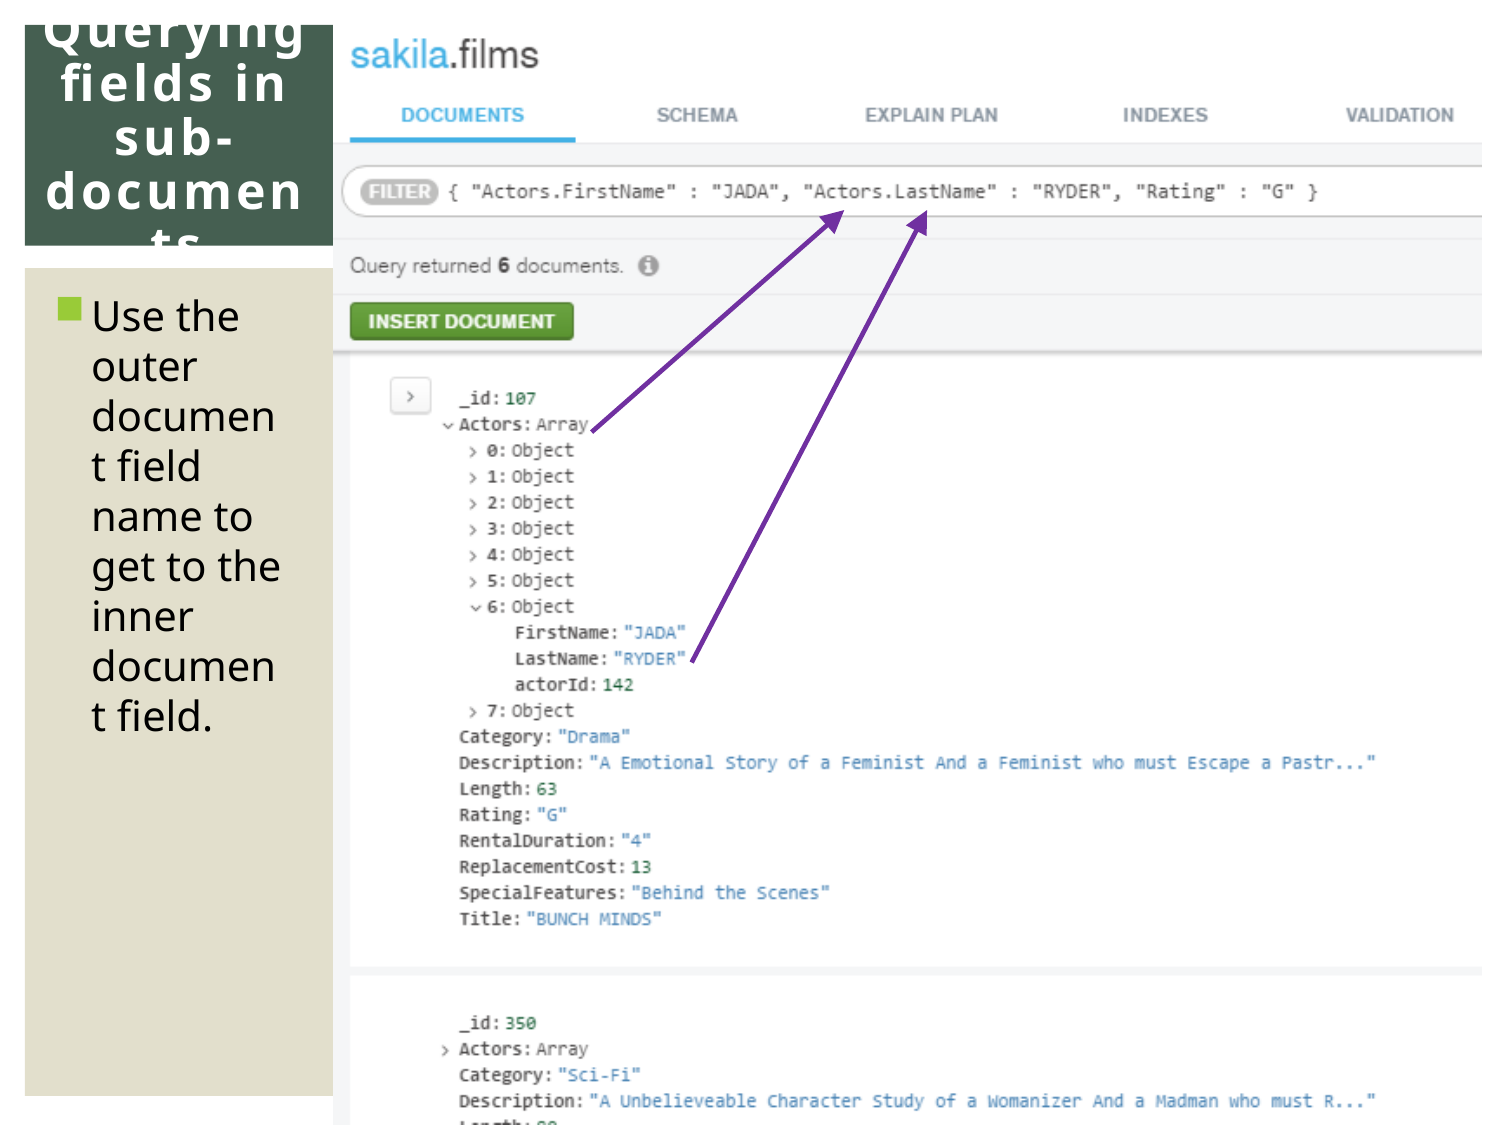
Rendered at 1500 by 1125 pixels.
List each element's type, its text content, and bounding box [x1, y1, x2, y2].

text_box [591, 209, 691, 433]
picture [332, 17, 1482, 1125]
title Querying fields in sub-documents [18, 52, 328, 226]
list Use the outer document field name to get to the inner document field. [31, 281, 300, 1005]
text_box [691, 209, 928, 663]
